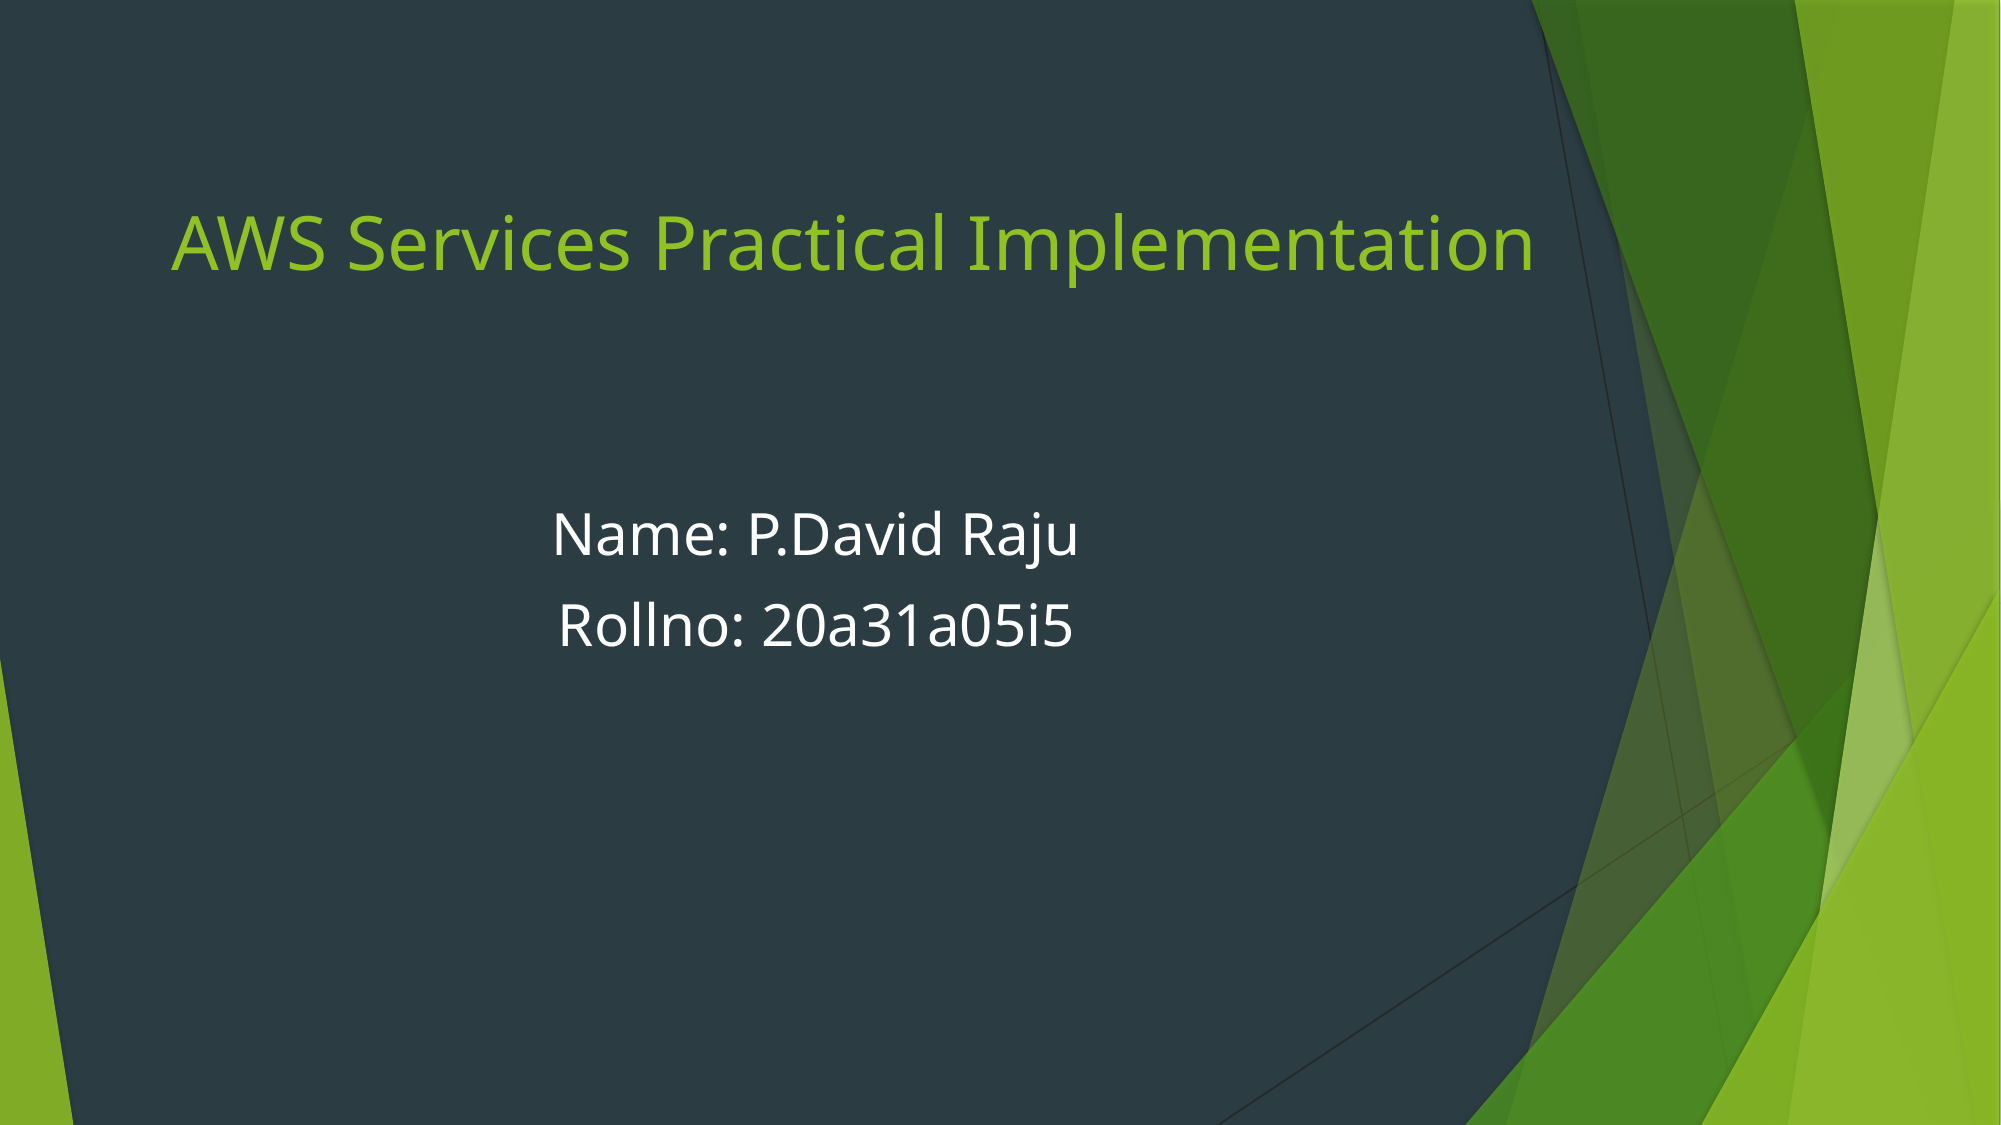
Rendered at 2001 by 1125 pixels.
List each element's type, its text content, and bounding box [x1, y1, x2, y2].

title AWS Services Practical Implementation [149, 187, 1560, 405]
list Name: P.David Raju Rollno: 20a31a05i5 [111, 490, 1522, 1125]
